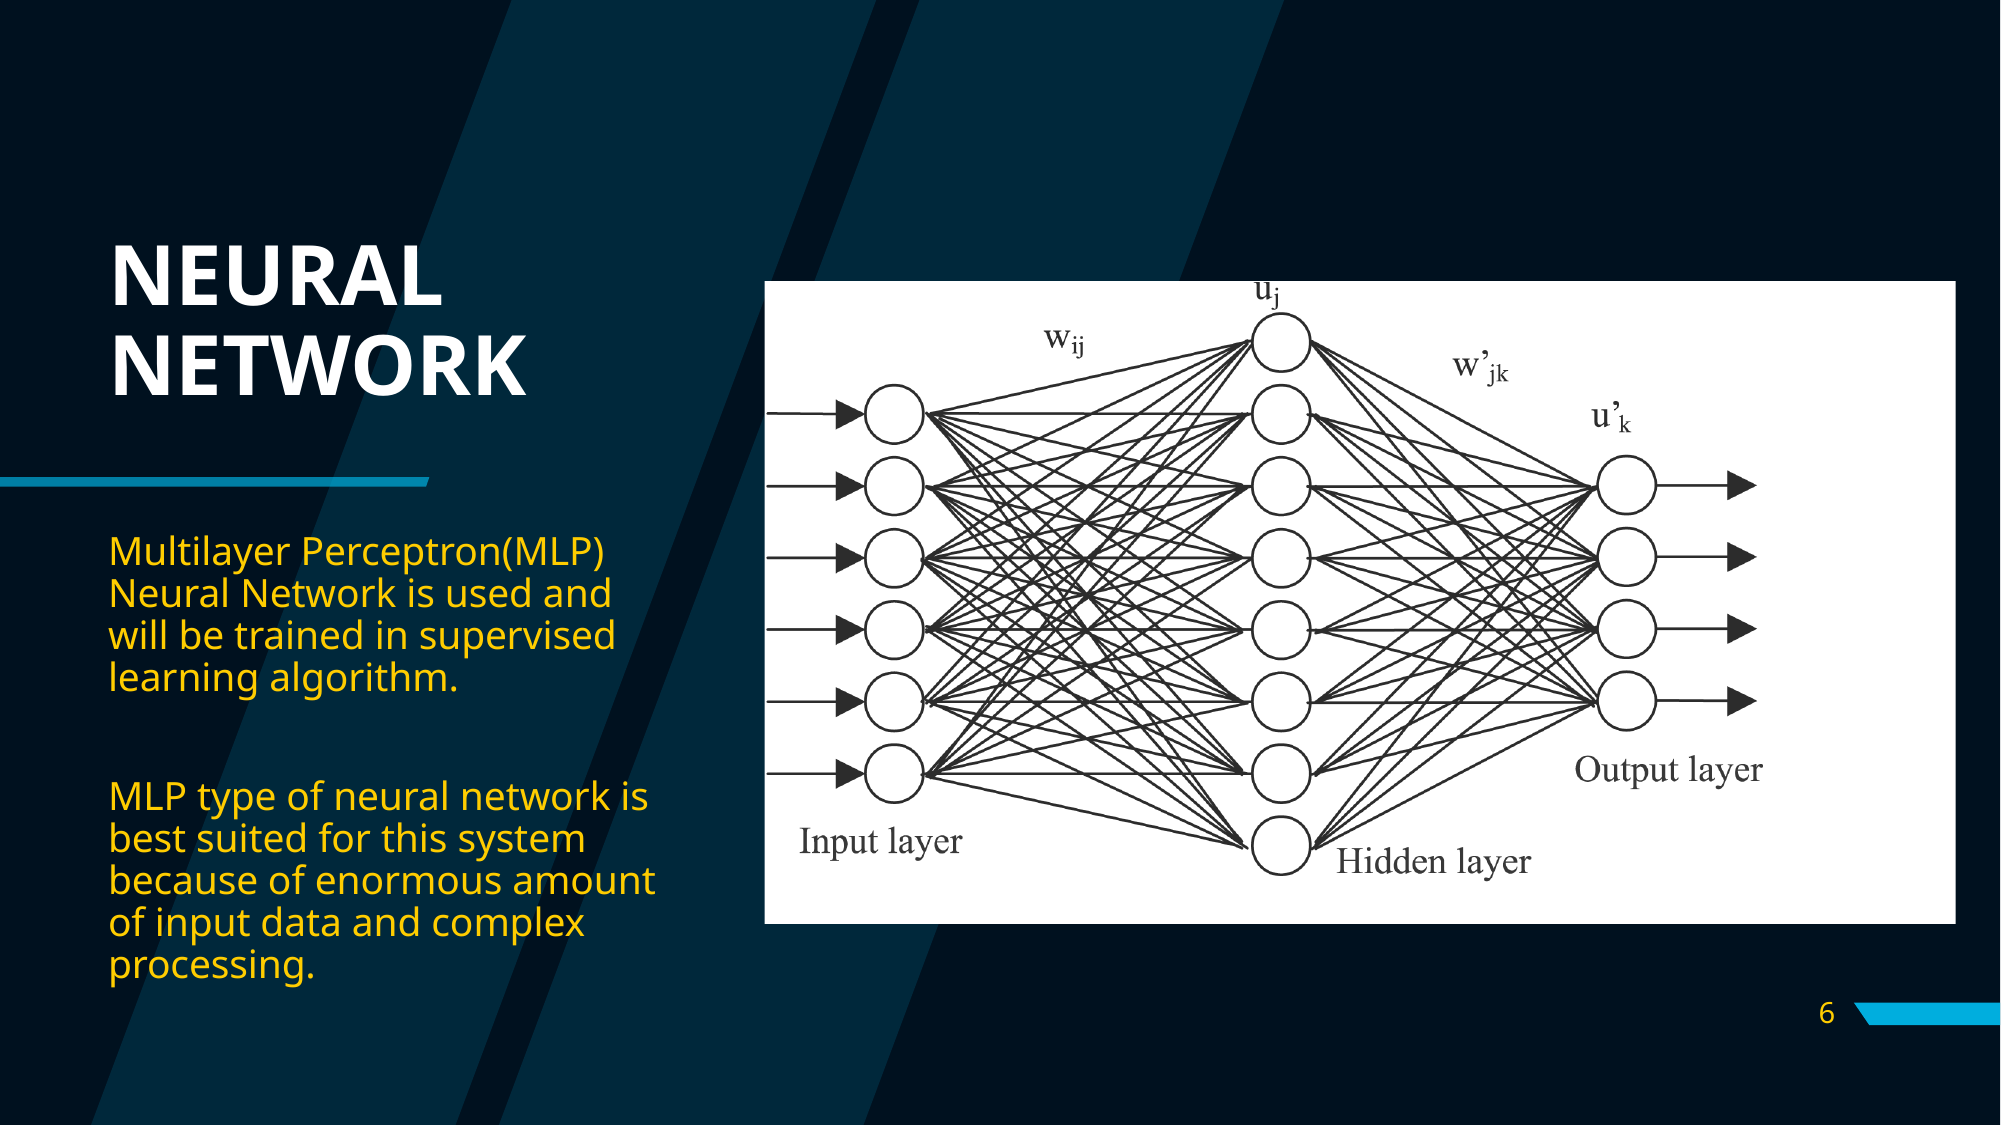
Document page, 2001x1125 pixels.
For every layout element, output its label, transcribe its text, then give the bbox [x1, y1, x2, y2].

list Multilayer Perceptron(MLP) Neural Network is used and will be trained in supervised learning algorithm. MLP type of neural network is best suited for this system because of enormous amount of input data and complex processing. [93, 524, 679, 1005]
picture [763, 281, 1956, 924]
title NEURAL NETWORK [93, 180, 611, 467]
slide_number 6 [1760, 984, 1851, 1045]
